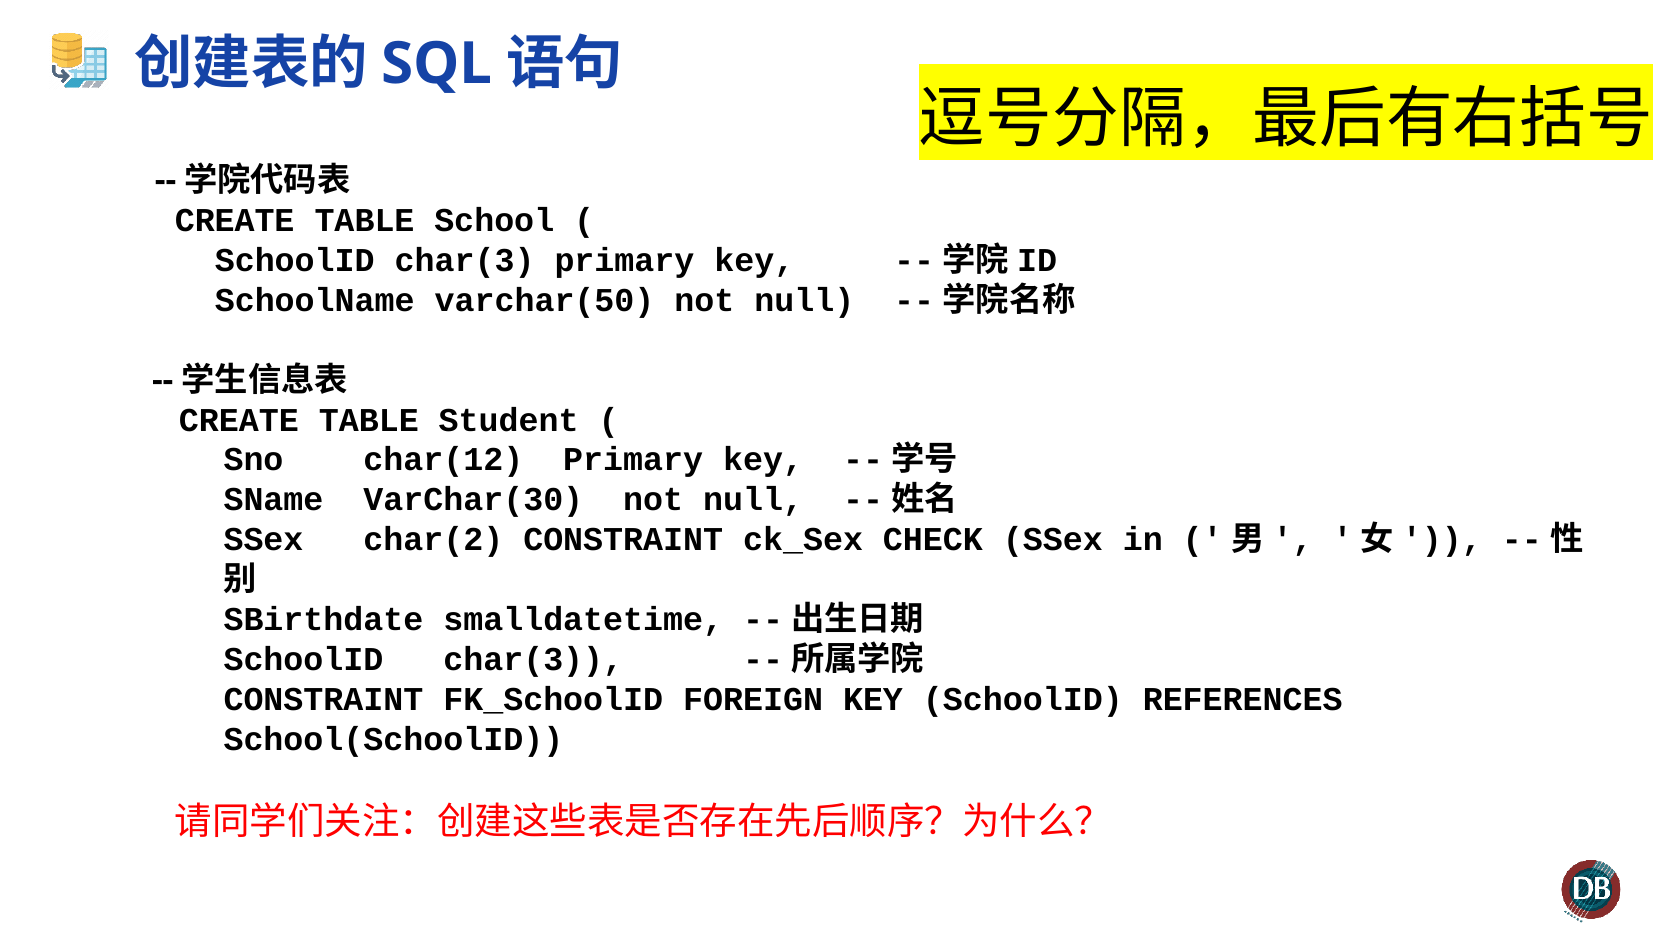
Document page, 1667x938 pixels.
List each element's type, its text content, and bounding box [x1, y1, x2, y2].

text_box 请同学们关注：创建这些表是否存在先后顺序？为什么？ [159, 775, 1224, 849]
picture [1557, 858, 1623, 924]
title 创建表的SQL语句 [118, 17, 1590, 103]
picture [49, 30, 109, 90]
text_box 逗号分隔，最后有右括号 [904, 67, 1667, 162]
list --学院代码表 CREATE TABLE School ( SchoolID char(3) primary key, --学院ID SchoolName varchar(50) not null) --学院名称 --学生信息表 CREATE TABLE Student ( Sno char(12) Primary key, --学号 SName VarChar(30) not null, --姓名 SSex char(2) CONSTRAINT ck_Sex CHECK (SSex in ('男', '女')), --性别 SBirthdate smalldatetime, --出生日期 SchoolID char(3)), --所属学院 CONSTRAINT FK_SchoolID FOREIGN KEY (SchoolID) REFERENCES School(SchoolID)) [118, 149, 1630, 741]
